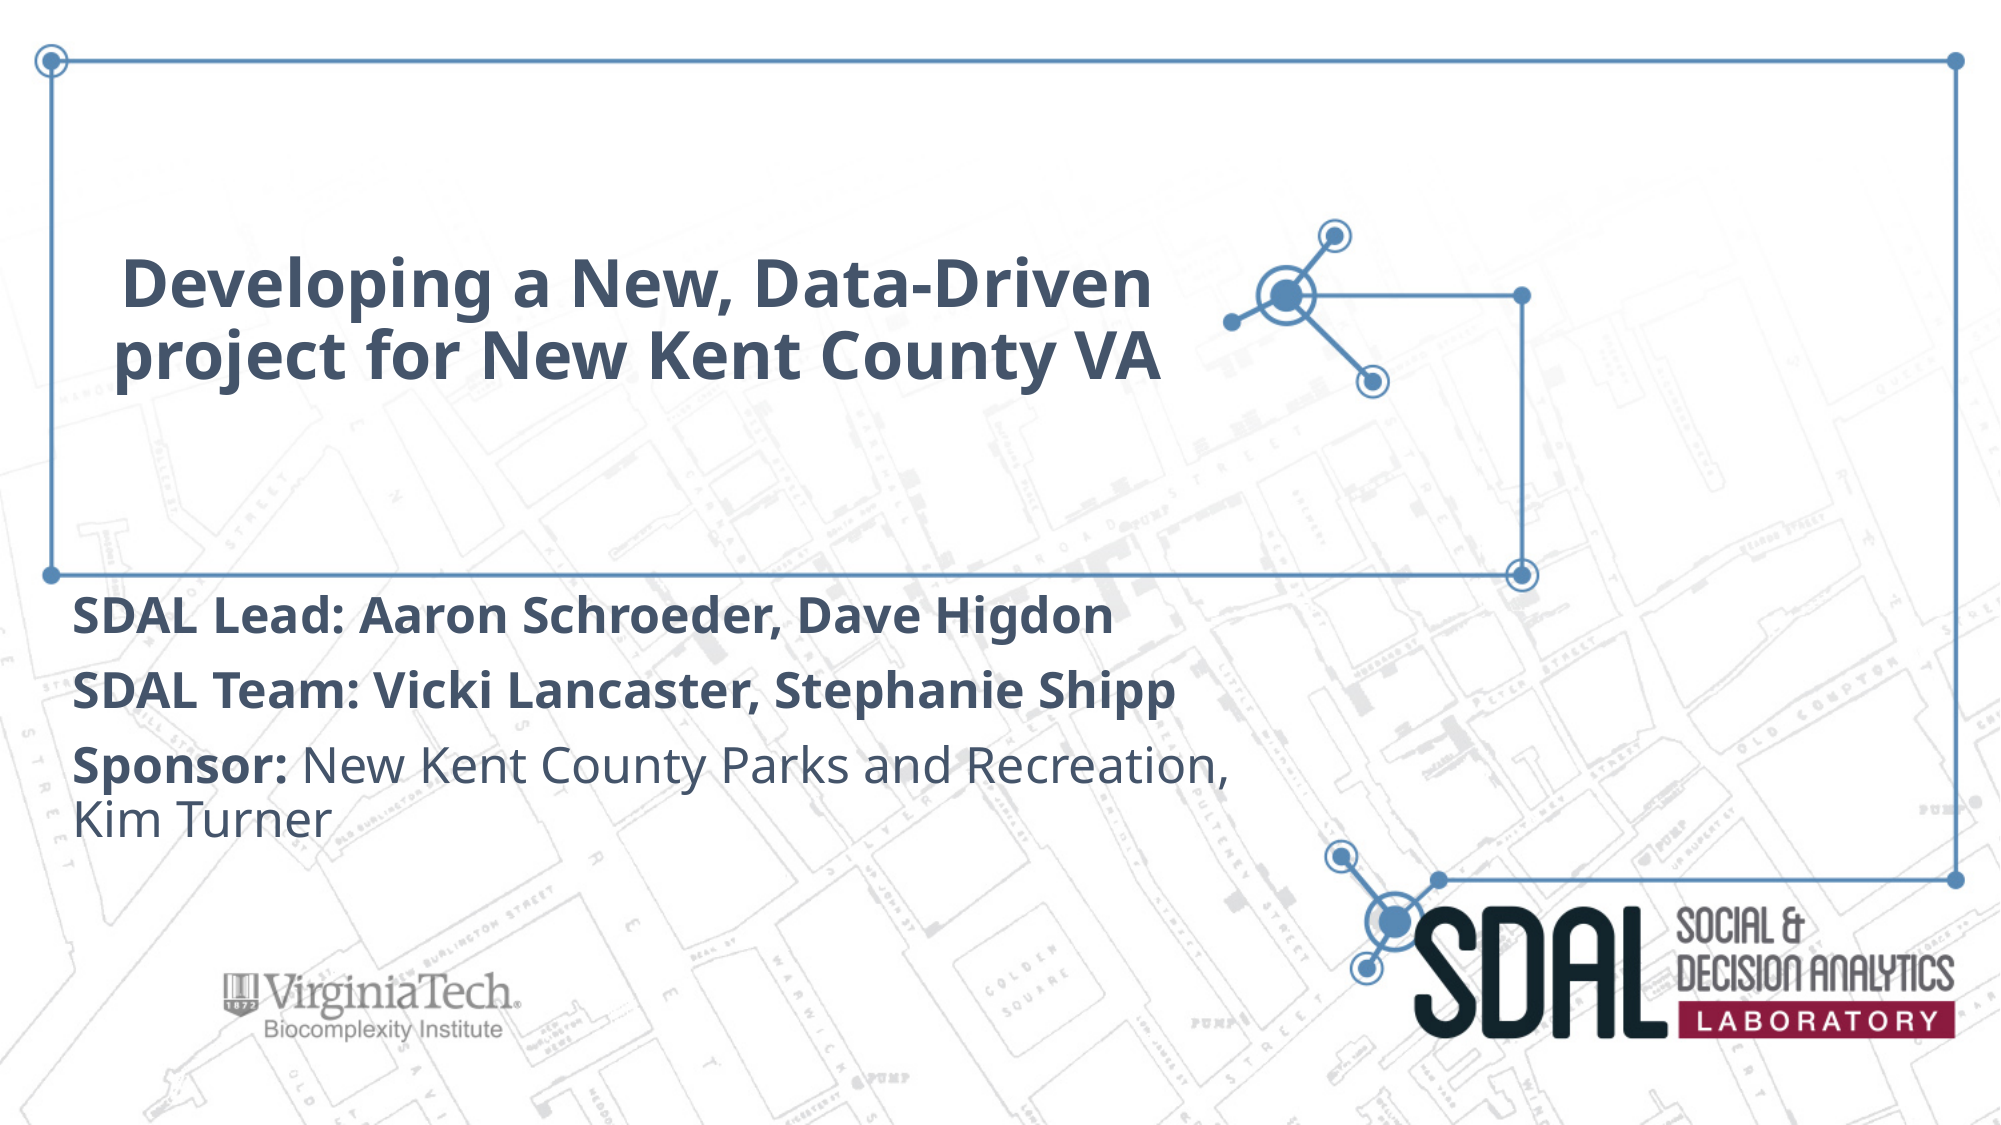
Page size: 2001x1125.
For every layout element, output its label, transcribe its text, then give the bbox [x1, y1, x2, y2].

subtitle SDAL Lead: Aaron Schroeder, Dave Higdon SDAL Team: Vicki Lancaster, Stephanie Shipp Sponsor: New Kent County Parks and Recreation, Kim Turner [57, 582, 1249, 969]
picture [0, 0, 2001, 1125]
title Developing a New, Data-Driven project for New Kent County VA [72, 88, 1203, 556]
